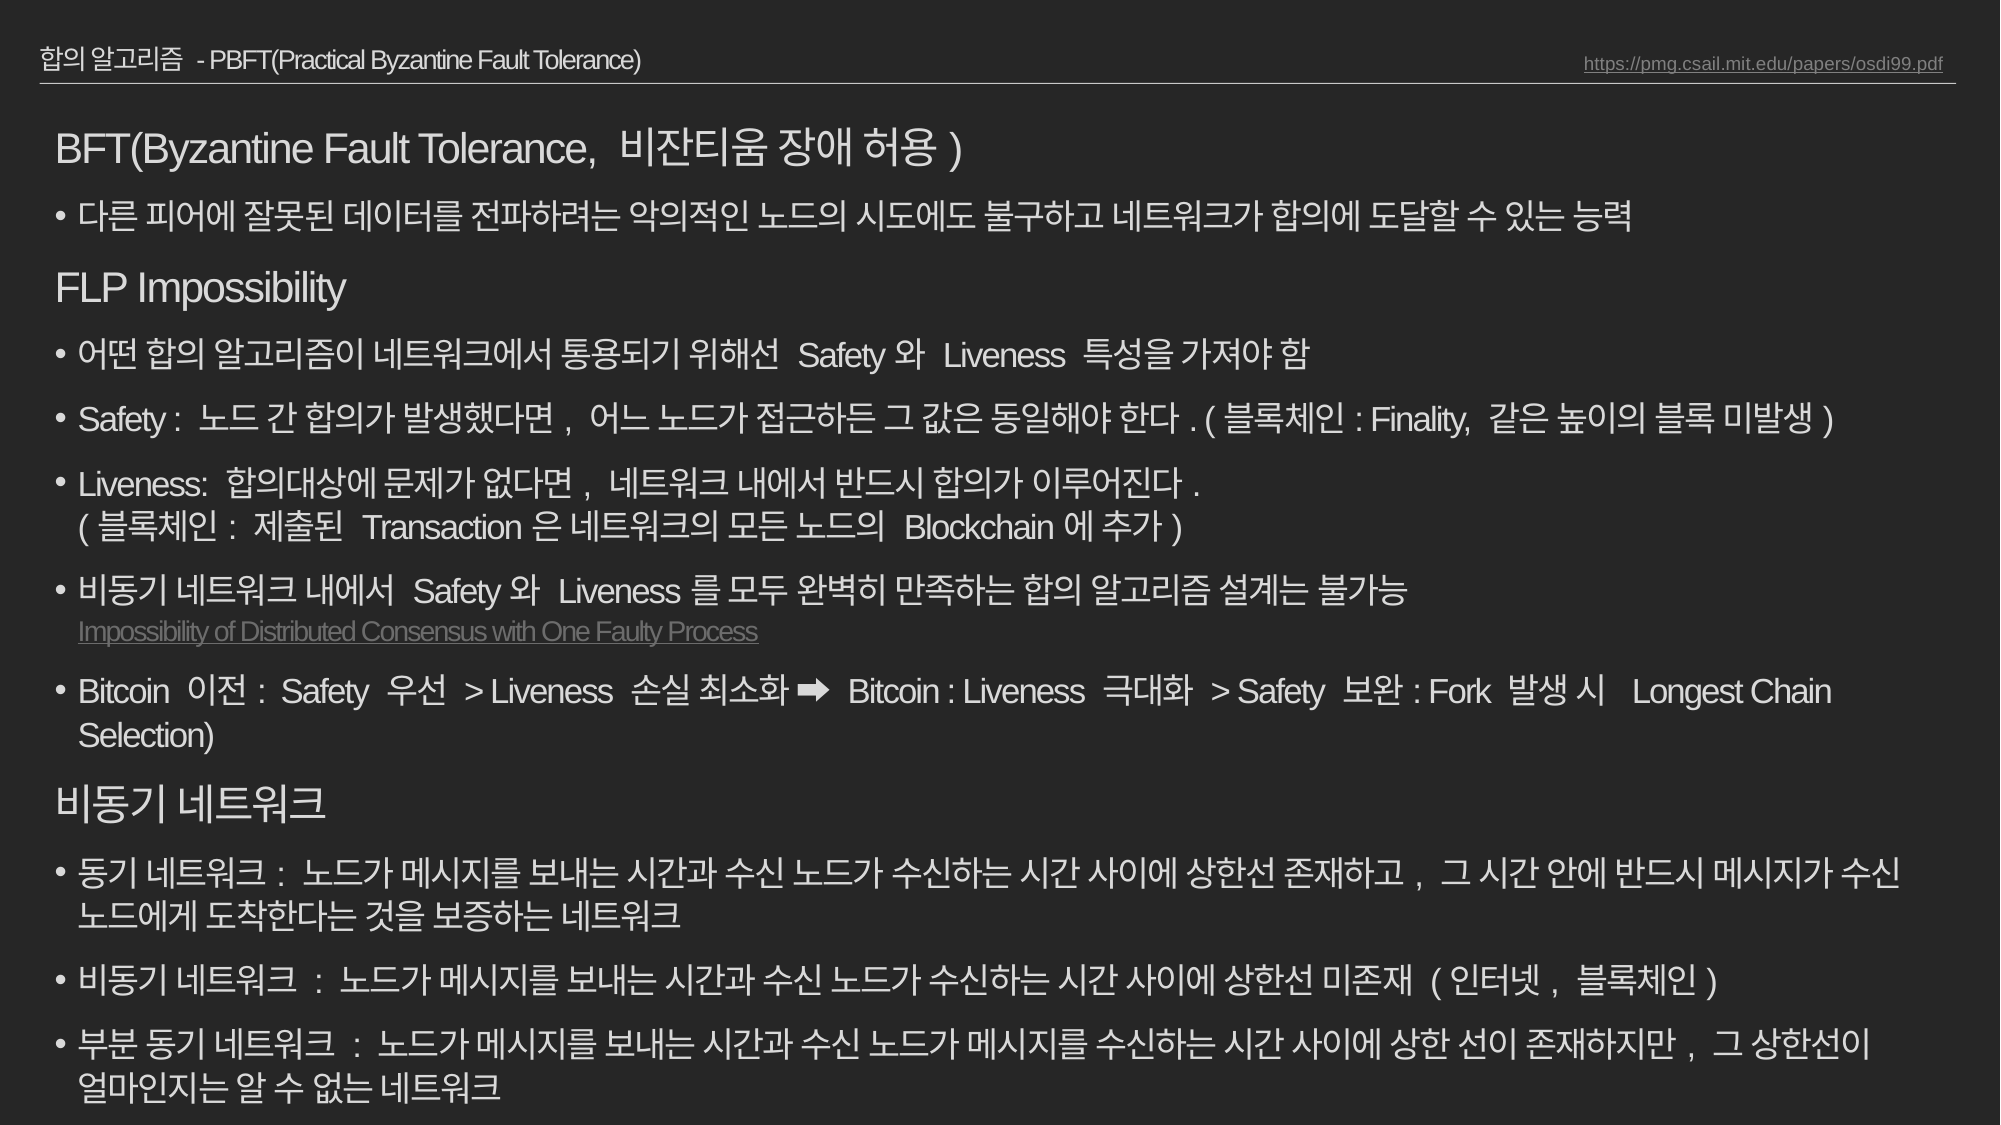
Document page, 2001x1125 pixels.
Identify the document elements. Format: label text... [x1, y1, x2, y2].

list BFT(Byzantine Fault Tolerance, 비잔티움 장애 허용) 다른 피어에 잘못된 데이터를 전파하려는 악의적인 노드의 시도에도 불구하고 네트워크가 합의에 도달할 수 있는 능력 FLP Impossibility 어떤 합의 알고리즘이 네트워크에서 통용되기 위해선 Safety와 Liveness 특성을 가져야 함 Safety : 노드 간 합의가 발생했다면, 어느 노드가 접근하든 그 값은 동일해야 한다. (블록체인: Finality, 같은 높이의 블록 미발생) Liveness: 합의대상에 문제가 없다면, 네트워크 내에서 반드시 합의가 이루어진다. (블록체인: 제출된 Transaction은 네트워크의 모든 노드의 Blockchain에 추가) 비동기 네트워크 내에서 Safety와 Liveness를 모두 완벽히 만족하는 합의 알고리즘 설계는 불가능 Impossibility of Distributed Consensus with One Faulty Process Bitcoin 이전: Safety 우선 > Liveness 손실 최소화 ➡ Bitcoin : Liveness 극대화 > Safety 보완: Fork 발생 시 Longest Chain Selection) 비동기 네트워크 동기 네트워크: 노드가 메시지를 보내는 시간과 수신 노드가 수신하는 시간 사이에 상한선 존재하고, 그 시간 안에 반드시 메시지가 수신 노드에게 도착한다는 것을 보증하는 네트워크 비동기 네트워크 : 노드가 메시지를 보내는 시간과 수신 노드가 수신하는 시간 사이에 상한선 미존재 (인터넷, 블록체인) 부분 동기 네트워크 : 노드가 메시지를 보내는 시간과 수신 노드가 메시지를 수신하는 시간 사이에 상한 선이 존재하지만, 그 상한선이 얼마인지는 알 수 없는 네트워크 [39, 110, 1957, 1125]
title 합의 알고리즘 - PBFT(Practical Byzantine Fault Tolerance) [39, 31, 1961, 84]
text_box https://pmg.csail.mit.edu/papers/osdi99.pdf [1257, 44, 1958, 82]
